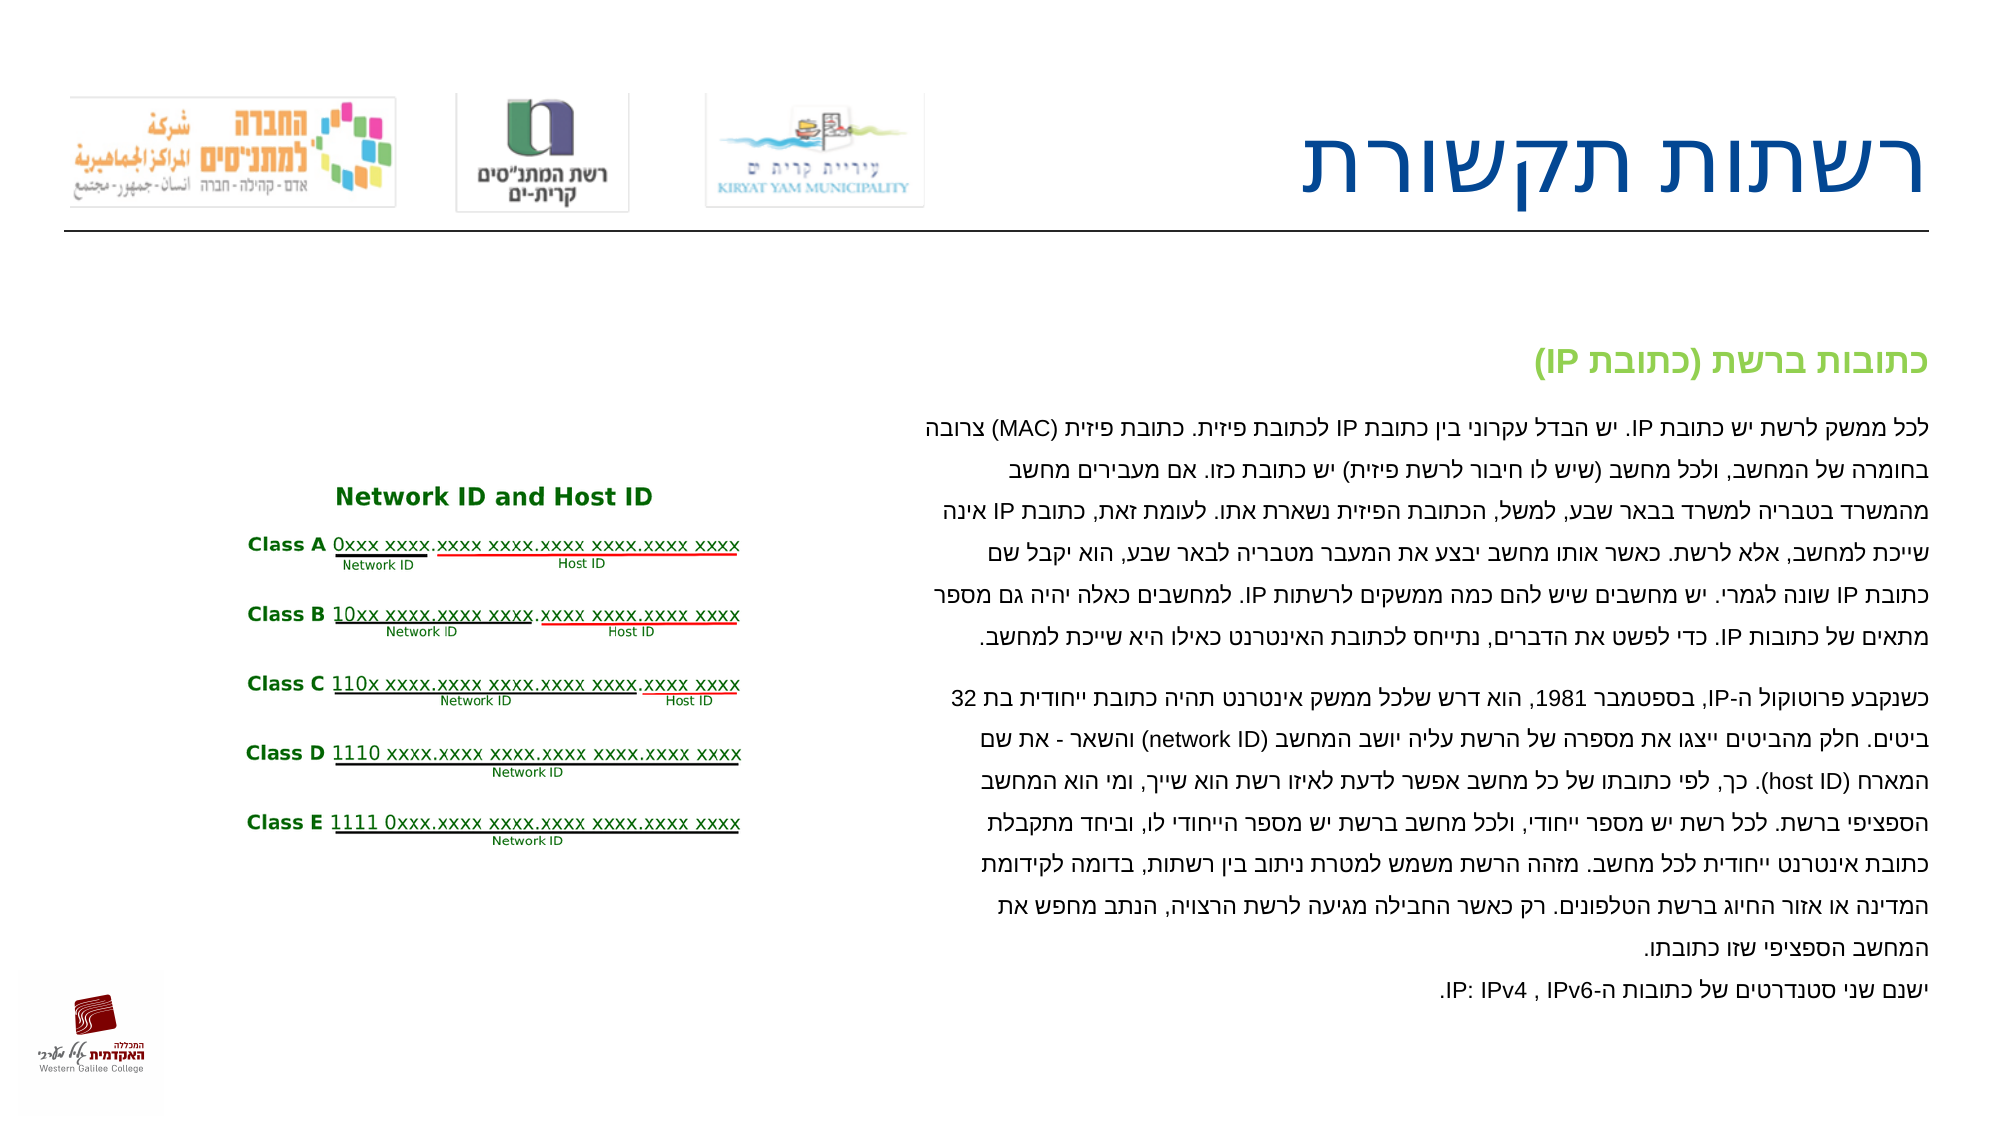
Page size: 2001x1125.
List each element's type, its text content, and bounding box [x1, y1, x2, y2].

text_box כתובות ברשת (כתובת IP) לכל ממשק לרשת יש כתובת IP. יש הבדל עקרוני בין כתובת IP לכתובת פיזית. כתובת פיזית (MAC) צרובה בחומרה של המחשב, ולכל מחשב (שיש לו חיבור לרשת פיזית) יש כתובת כזו. אם מעבירים מחשב מהמשרד בטבריה למשרד בבאר שבע, למשל, הכתובת הפיזית נשארת אתו. לעומת זאת, כתובת IP אינה שייכת למחשב, אלא לרשת. כאשר אותו מחשב יבצע את המעבר מטבריה לבאר שבע, הוא יקבל שם כתובת IP שונה לגמרי. יש מחשבים שיש להם כמה ממשקים לרשתות IP. למחשבים כאלה יהיה גם מספר מתאים של כתובות IP. כדי לפשט את הדברים, נתייחס לכתובת האינטרנט כאילו היא שייכת למחשב. כשנקבע פרוטוקול ה-IP, בספטמבר 1981, הוא דרש שלכל ממשק אינטרנט תהיה כתובת ייחודית בת 32 ביטים. חלק מהביטים ייצגו את מספרה של הרשת עליה יושב המחשב (network ID) והשאר - את שם המארח (host ID). כך, לפי כתובתו של כל מחשב אפשר לדעת לאיזו רשת הוא שייך, ומי הוא המחשב הספציפי ברשת. לכל רשת יש מספר ייחודי, ולכל מחשב ברשת יש מספר הייחודי לו, וביחד מתקבלת כתובת אינטרנט ייחודית לכל מחשב. מזהה הרשת משמש למטרת ניתוב בין רשתות, בדומה לקידומת המדינה או אזור החיוג ברשת הטלפונים. רק כאשר החבילה מגיעה לרשת הרצויה, הנתב מחפש את המחשב הספציפי שזו כתובתו. ישנם שני סטנדרטים של כתובות ה-IP: IPv4 , IPv6. [924, 309, 1930, 1043]
title רשתות תקשורת [64, 55, 1930, 221]
picture [177, 475, 818, 877]
picture [70, 93, 925, 213]
picture [18, 970, 164, 1116]
